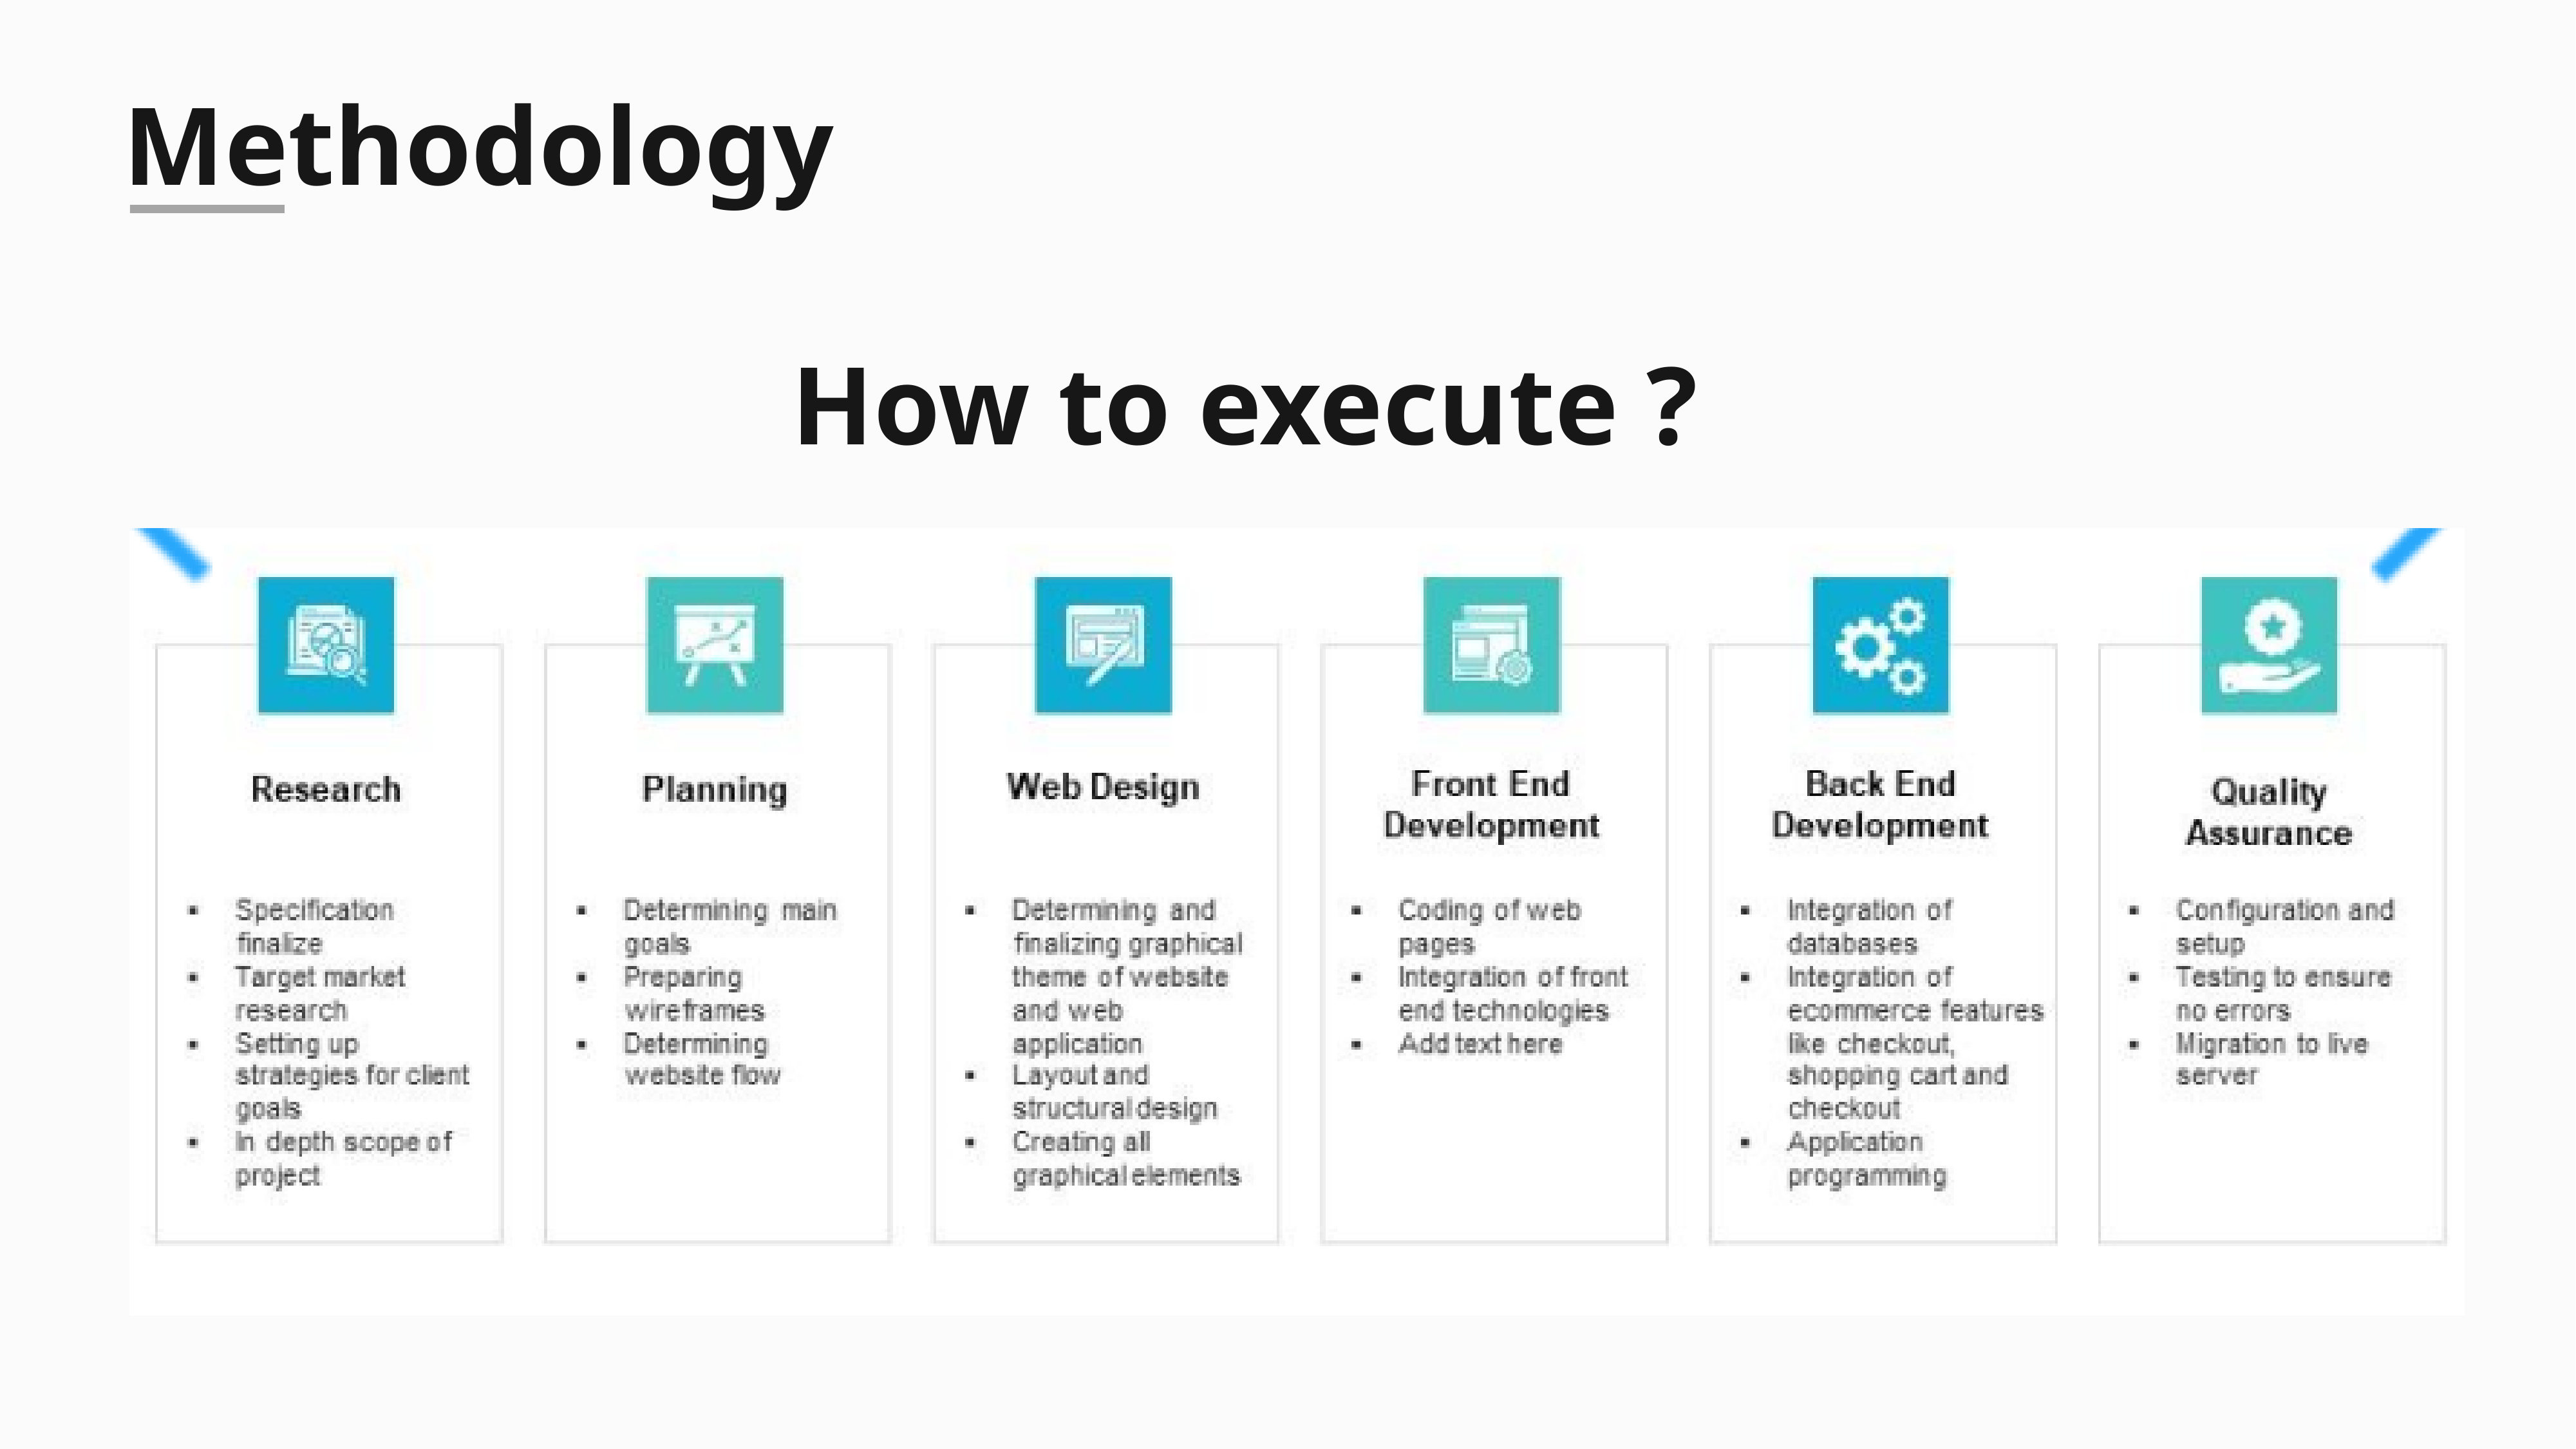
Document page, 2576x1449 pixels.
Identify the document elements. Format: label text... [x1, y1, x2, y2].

text_box Methodology [114, 73, 869, 212]
text_box How to execute ? [782, 332, 2233, 471]
picture [129, 528, 2465, 1316]
